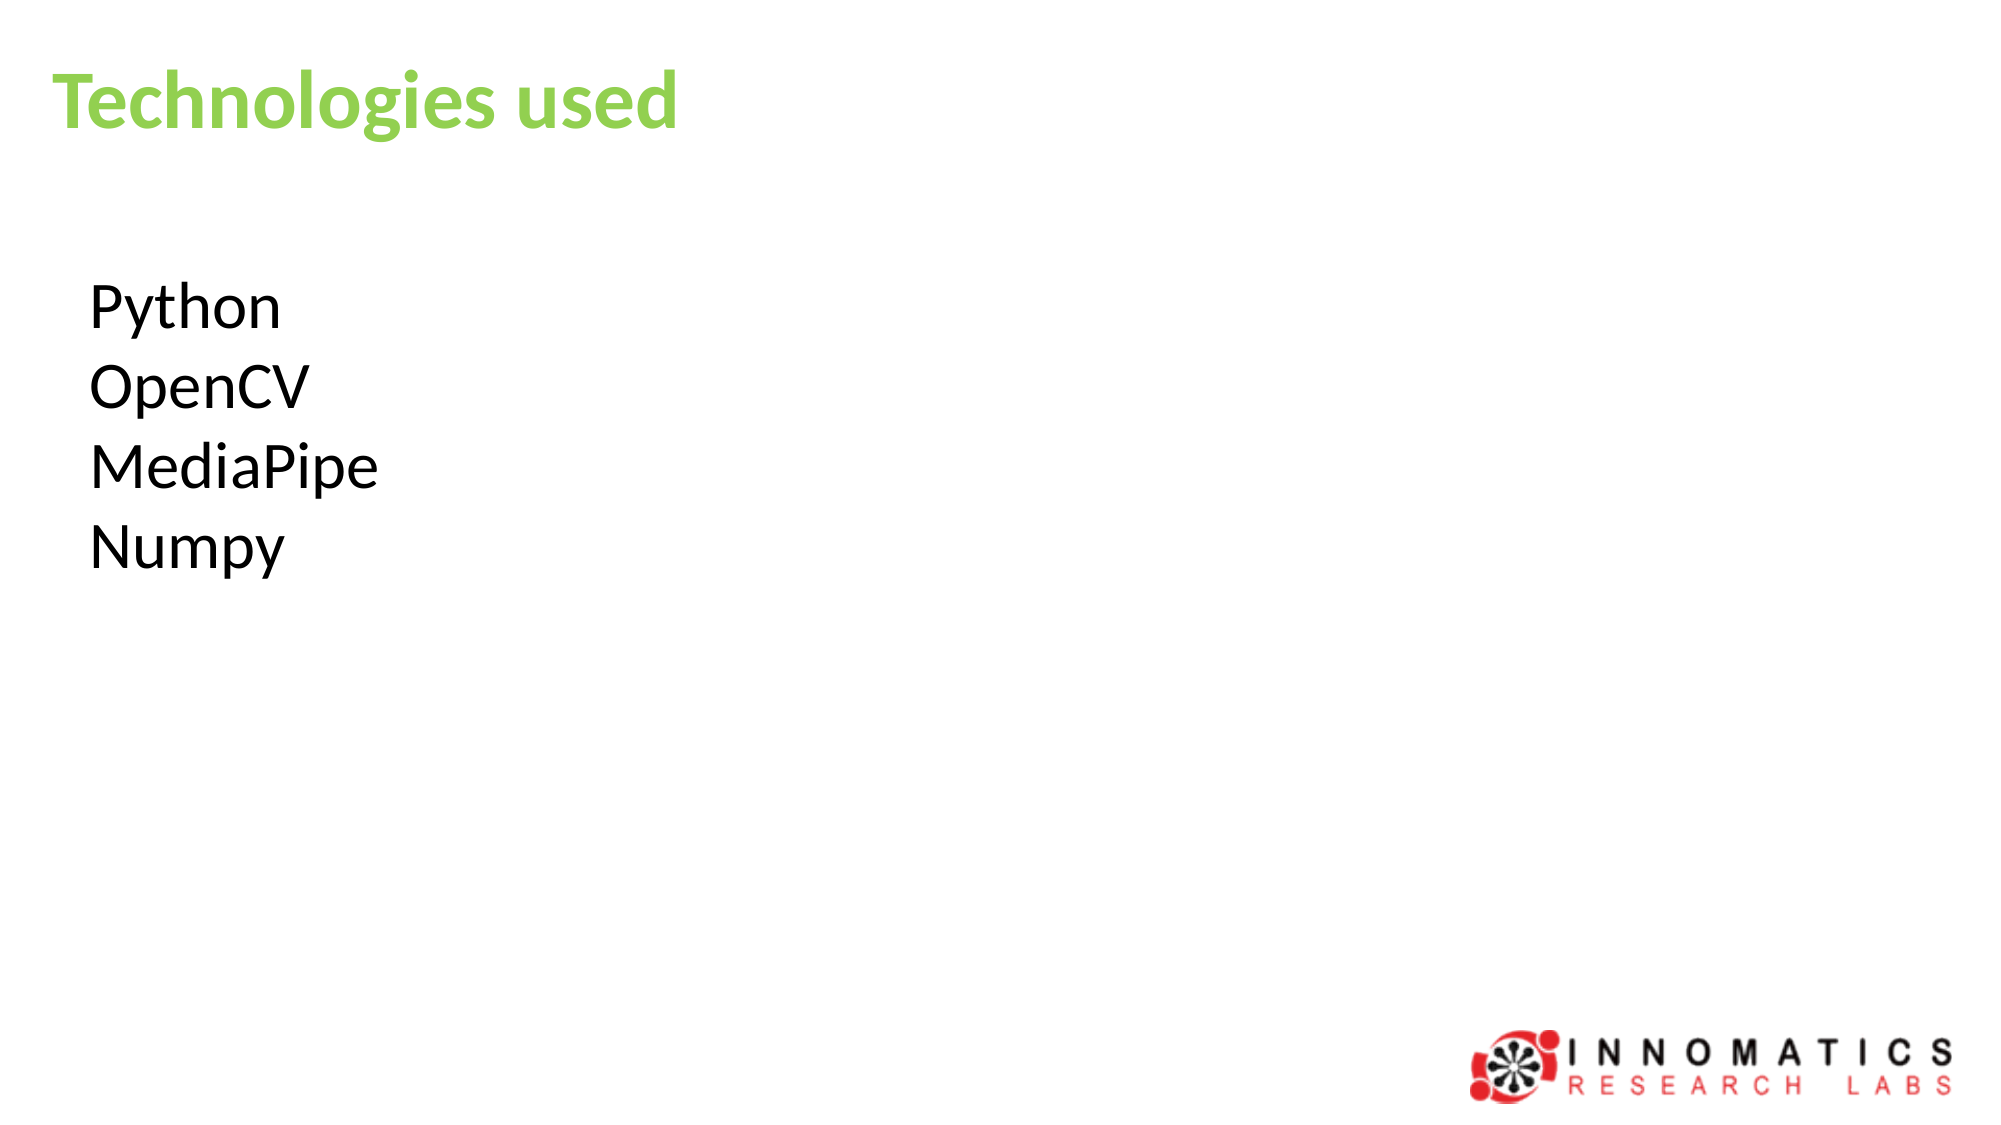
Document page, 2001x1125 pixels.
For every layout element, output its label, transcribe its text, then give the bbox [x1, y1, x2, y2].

text_box Python OpenCV MediaPipe Numpy [75, 254, 1400, 670]
text_box Technologies used [37, 37, 1125, 253]
picture [1470, 1030, 1954, 1104]
